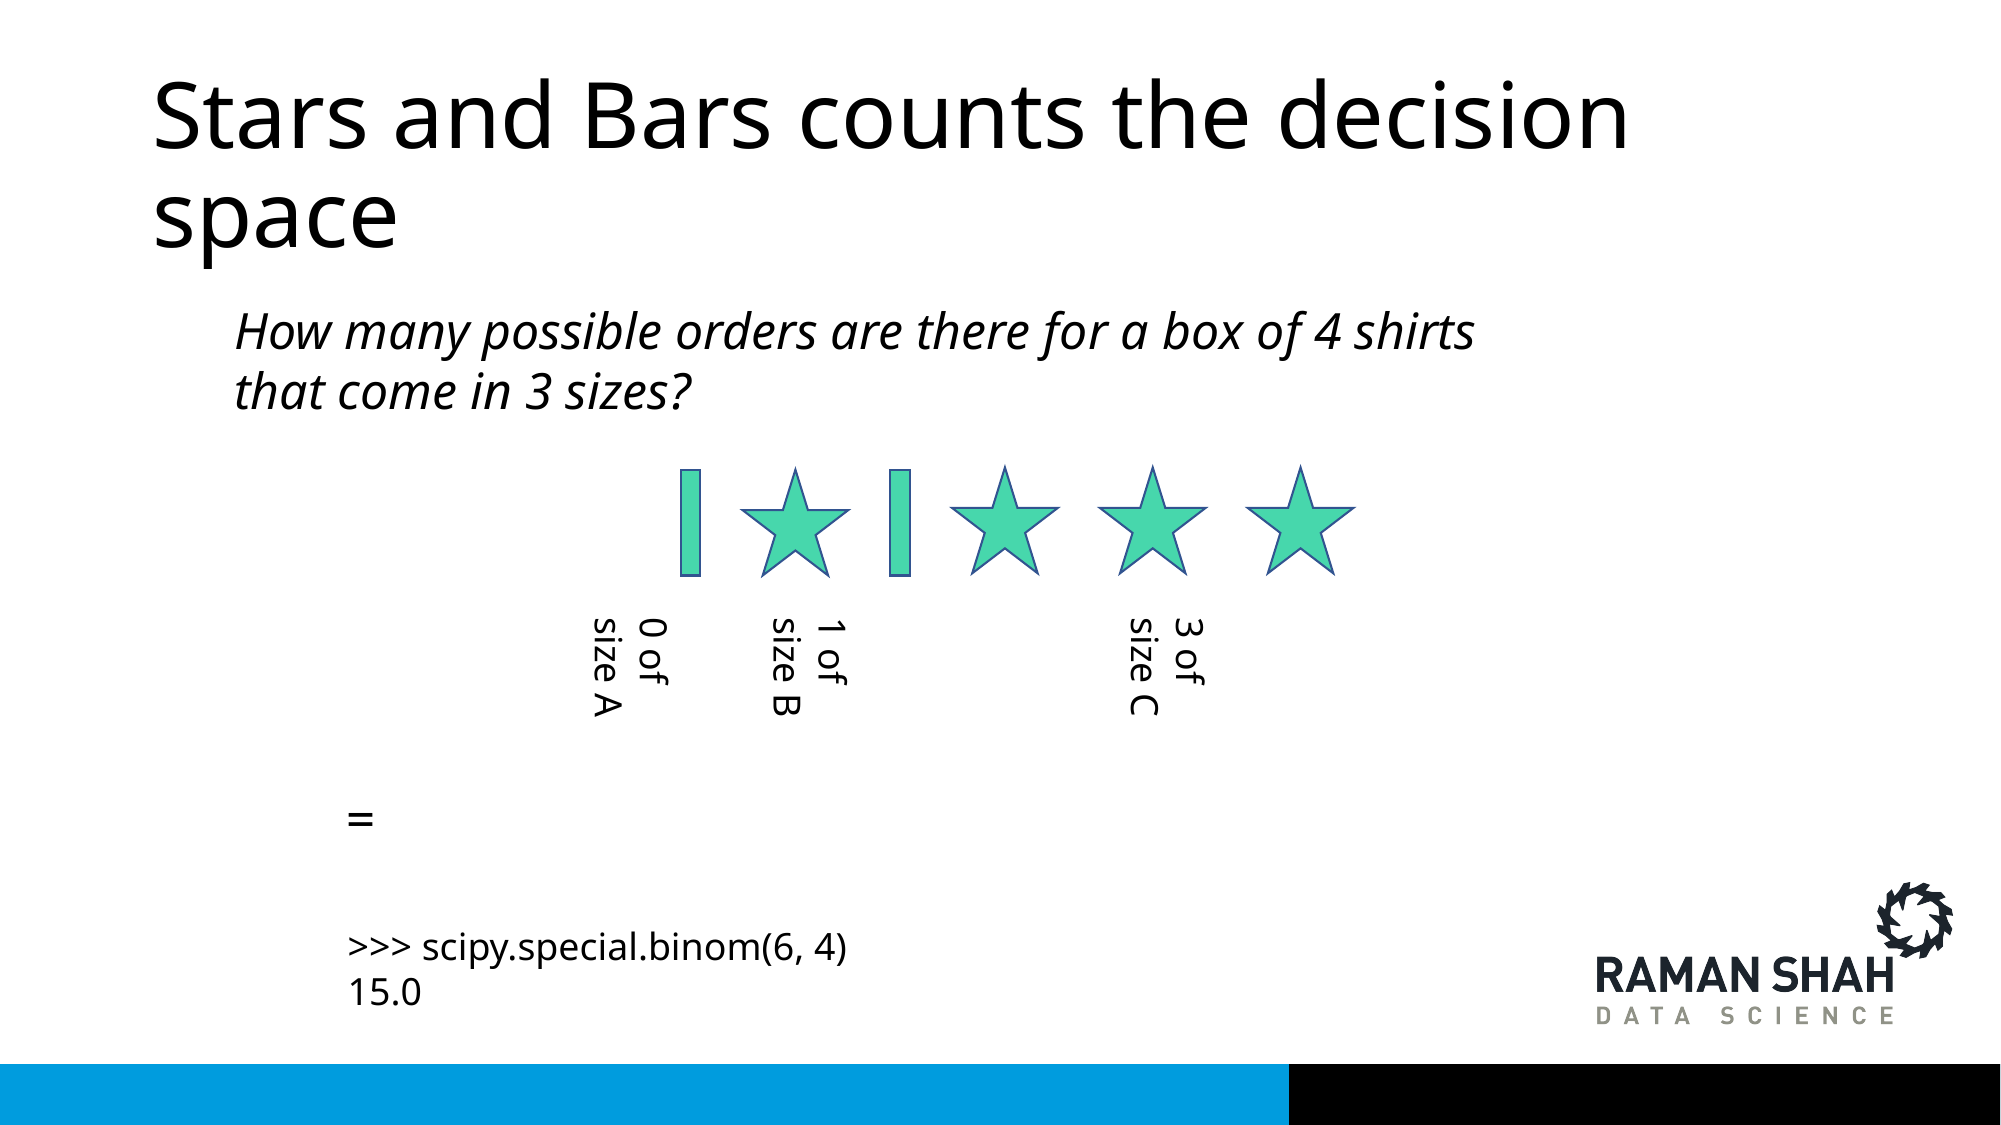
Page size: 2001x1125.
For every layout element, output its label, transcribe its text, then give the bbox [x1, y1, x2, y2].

title Stars and Bars counts the decision space [137, 59, 1863, 278]
text_box 3 of size C [1099, 602, 1221, 739]
text_box >>> scipy.special.binom(6, 4) 15.0 [332, 915, 1079, 1021]
text_box 0 of size A [563, 602, 685, 739]
text_box [1096, 463, 1209, 577]
text_box [739, 466, 852, 579]
text_box [889, 469, 911, 577]
text_box [680, 469, 701, 577]
text_box 1 of size B [742, 602, 864, 739]
text_box [1244, 463, 1357, 577]
text_box [948, 463, 1061, 577]
picture [1570, 855, 1980, 1051]
text_box How many possible orders are there for a box of 4 shirts that come in 3 sizes? [219, 292, 1547, 427]
